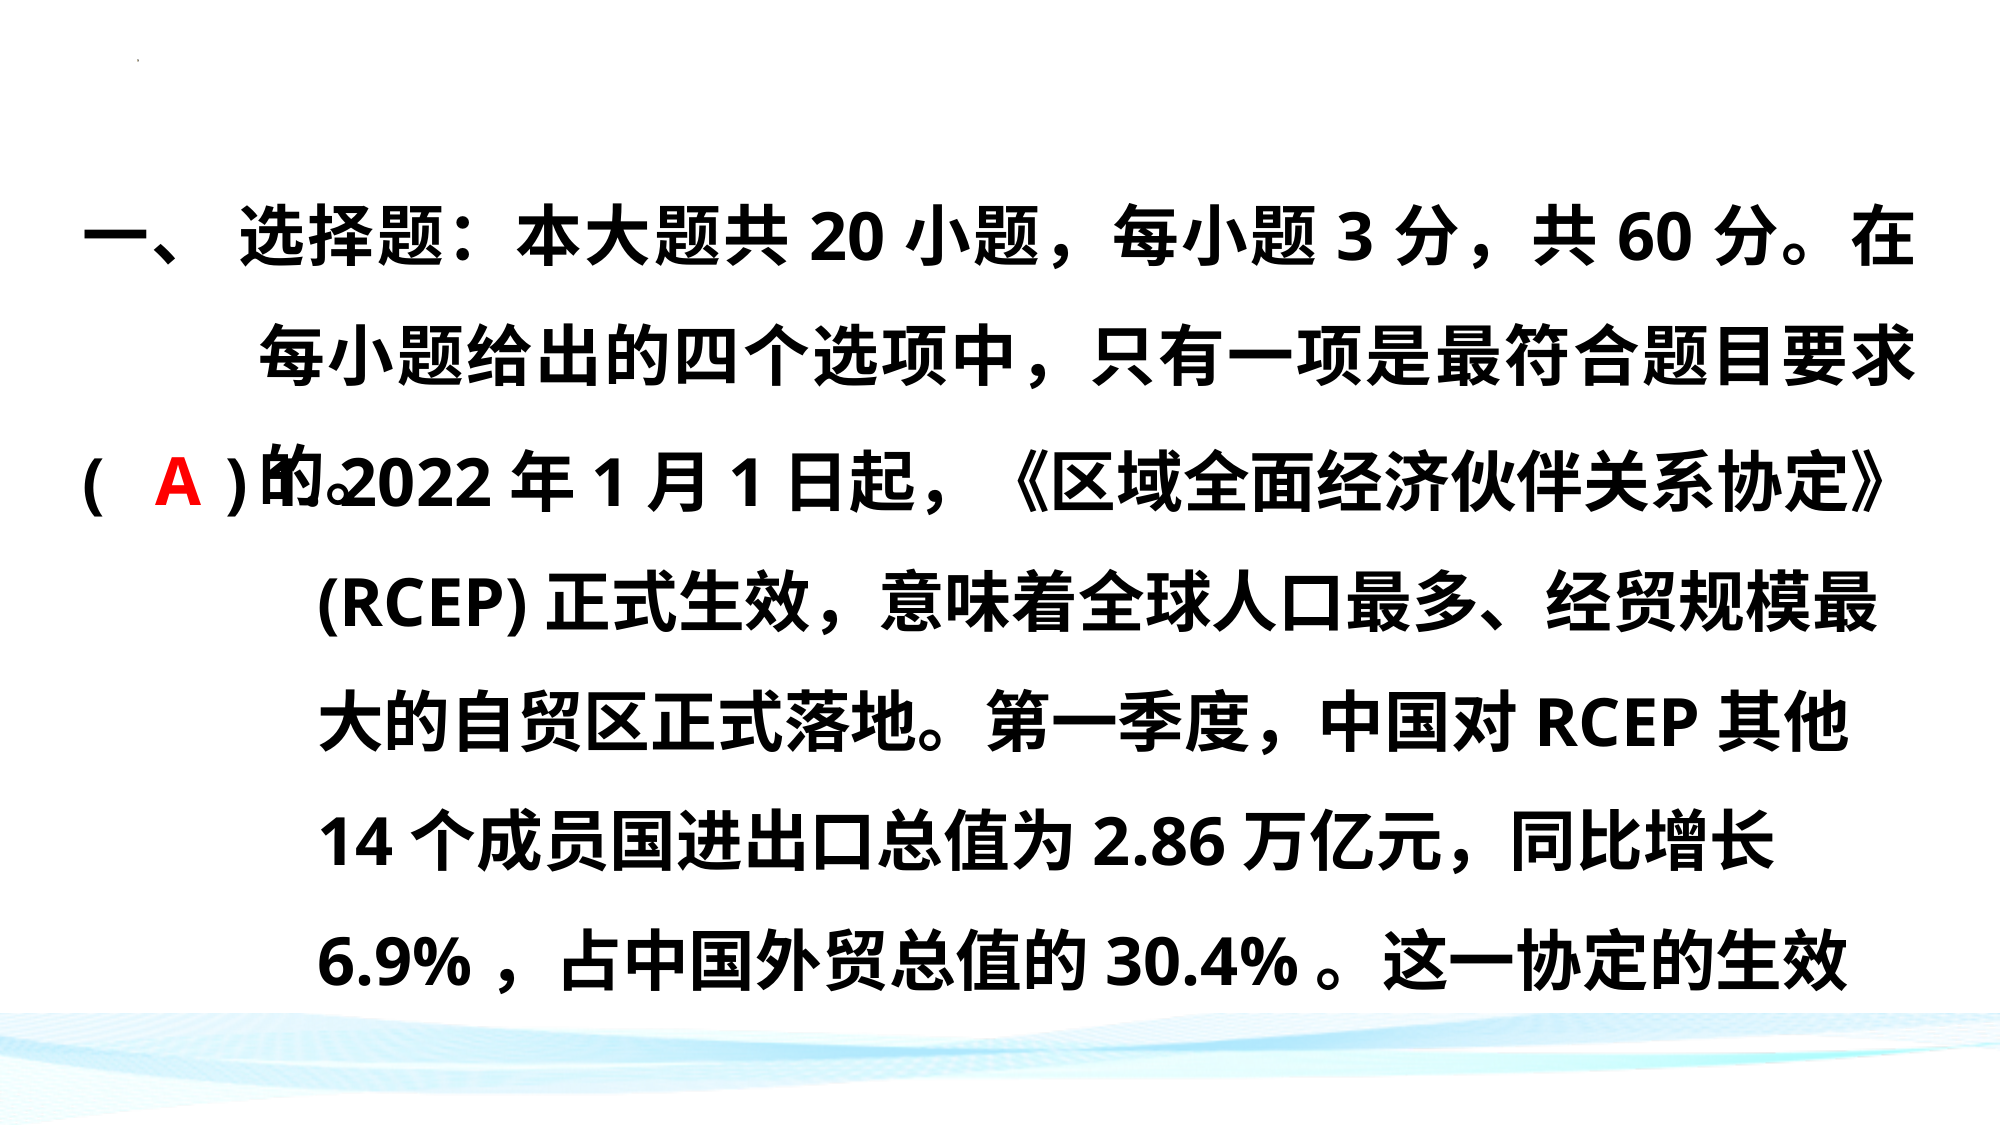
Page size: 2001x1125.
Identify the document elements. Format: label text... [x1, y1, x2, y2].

text_box 一、 选择题：本大题共20小题，每小题3分，共60分。在每小题给出的四个选项中，只有一项是最符合题目要求的。 [67, 146, 1933, 392]
text_box A [82, 415, 275, 526]
text_box ( ) 1. 2022年1月1日起，《区域全面经济伙伴关系协定》(RCEP)正式生效，意味着全球人口最多、经贸规模最大的自贸区正式落地。第一季度，中国对RCEP其他14个成员国进出口总值为2.86万亿元，同比增长6.9%，占中国外贸总值的30.4%。这一协定的生效 [67, 392, 1933, 1007]
picture [0, 1013, 2000, 1125]
